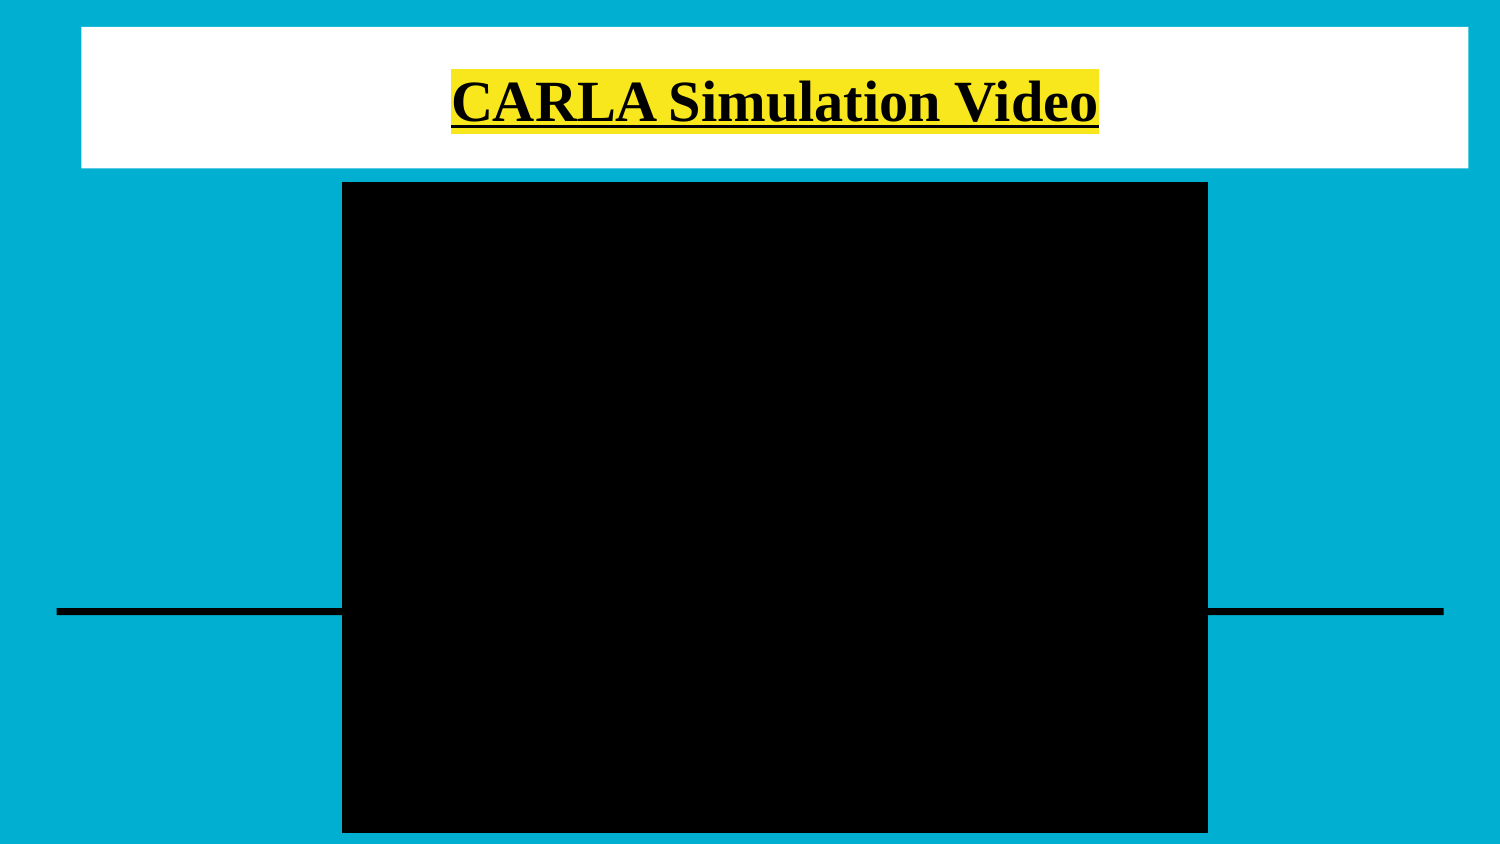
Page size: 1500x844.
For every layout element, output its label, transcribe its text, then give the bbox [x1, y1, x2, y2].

picture [341, 182, 1209, 833]
title CARLA Simulation Video [81, 26, 1469, 169]
